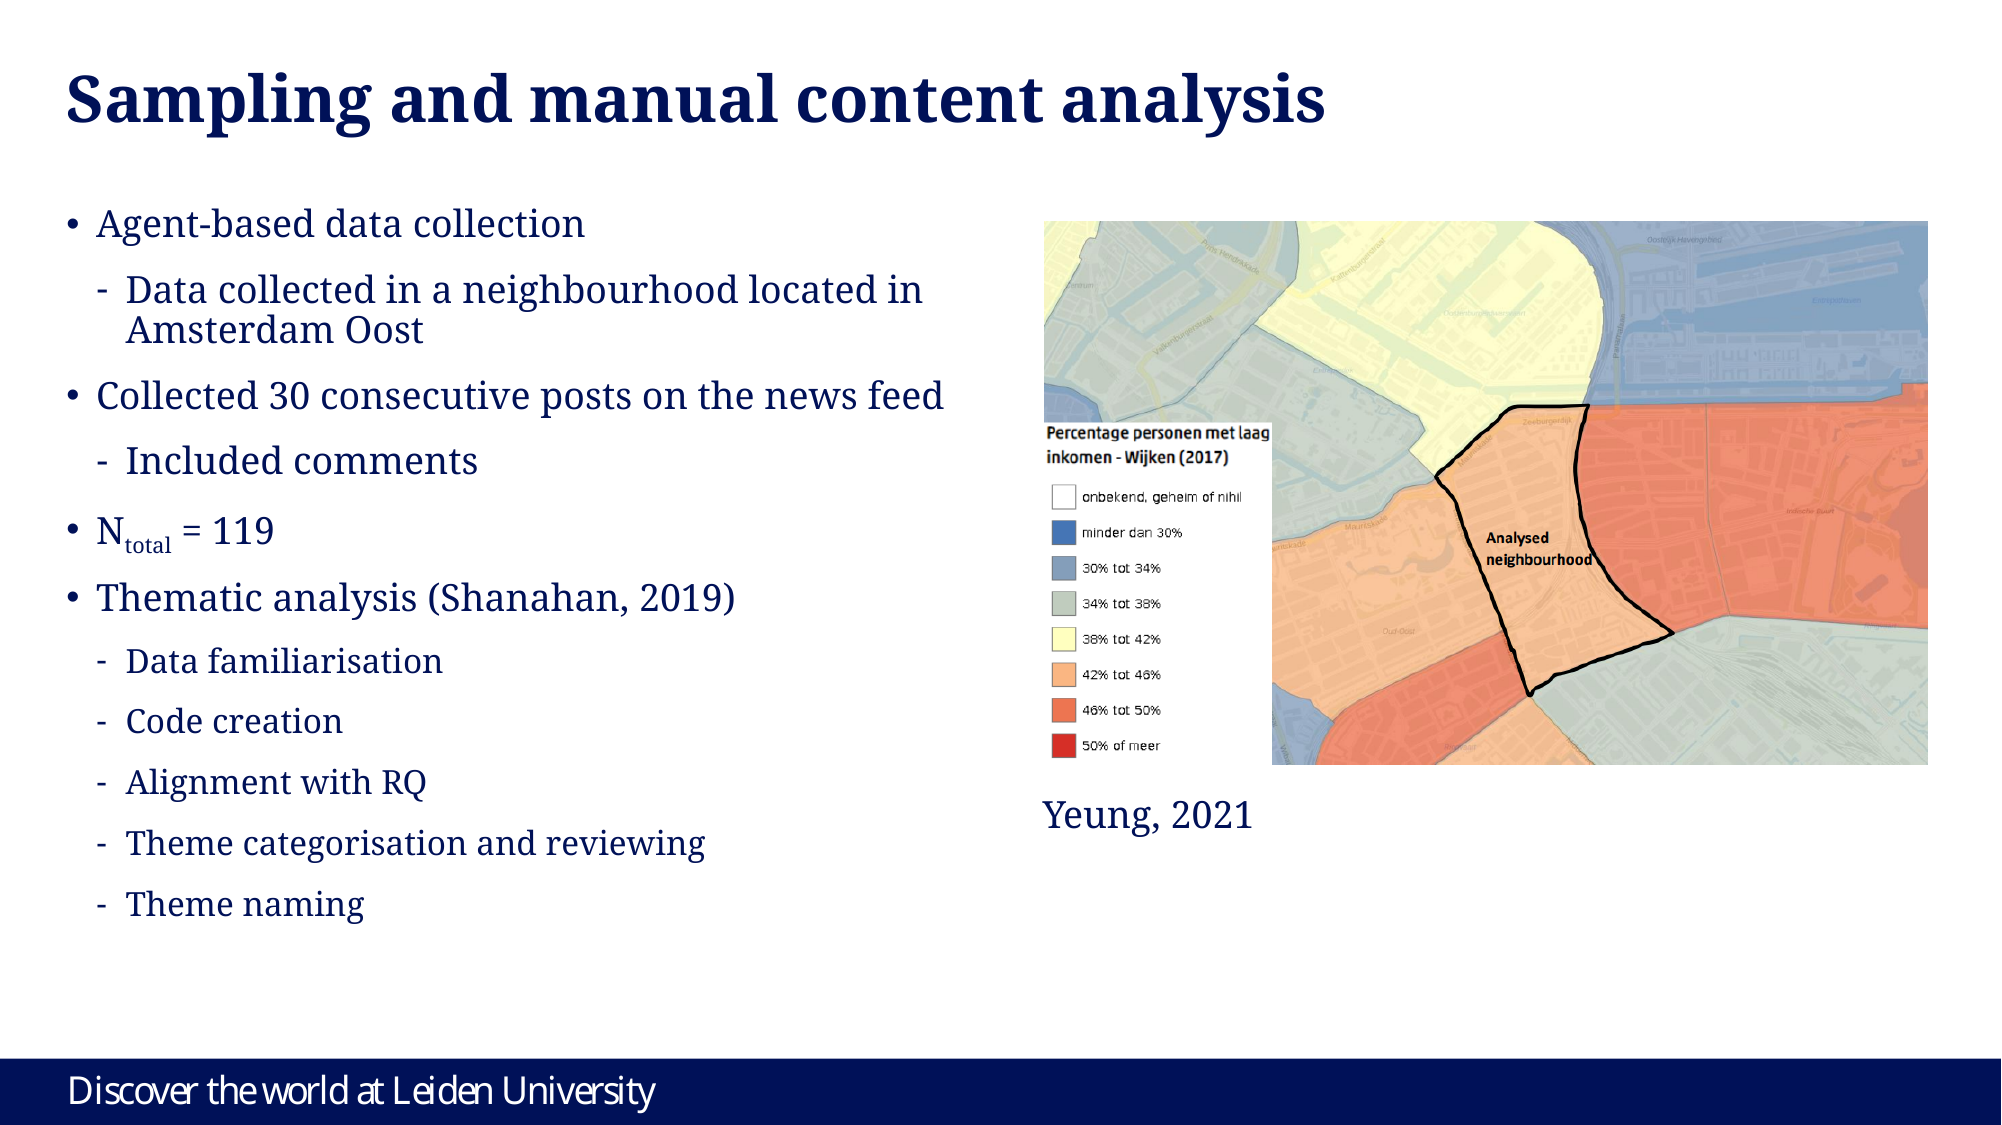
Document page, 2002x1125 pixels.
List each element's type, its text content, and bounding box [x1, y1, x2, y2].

list Agent-based data collection Data collected in a neighbourhood located in Amsterdam Oost Collected 30 consecutive posts on the news feed Included comments Ntotal = 119 Thematic analysis (Shanahan, 2019) Data familiarisation Code creation Alignment with RQ Theme categorisation and reviewing Theme naming [66, 205, 984, 993]
picture [1020, 205, 1939, 777]
text_box Yeung, 2021 [1024, 785, 1273, 845]
title Sampling and manual content analysis [66, 66, 1935, 138]
